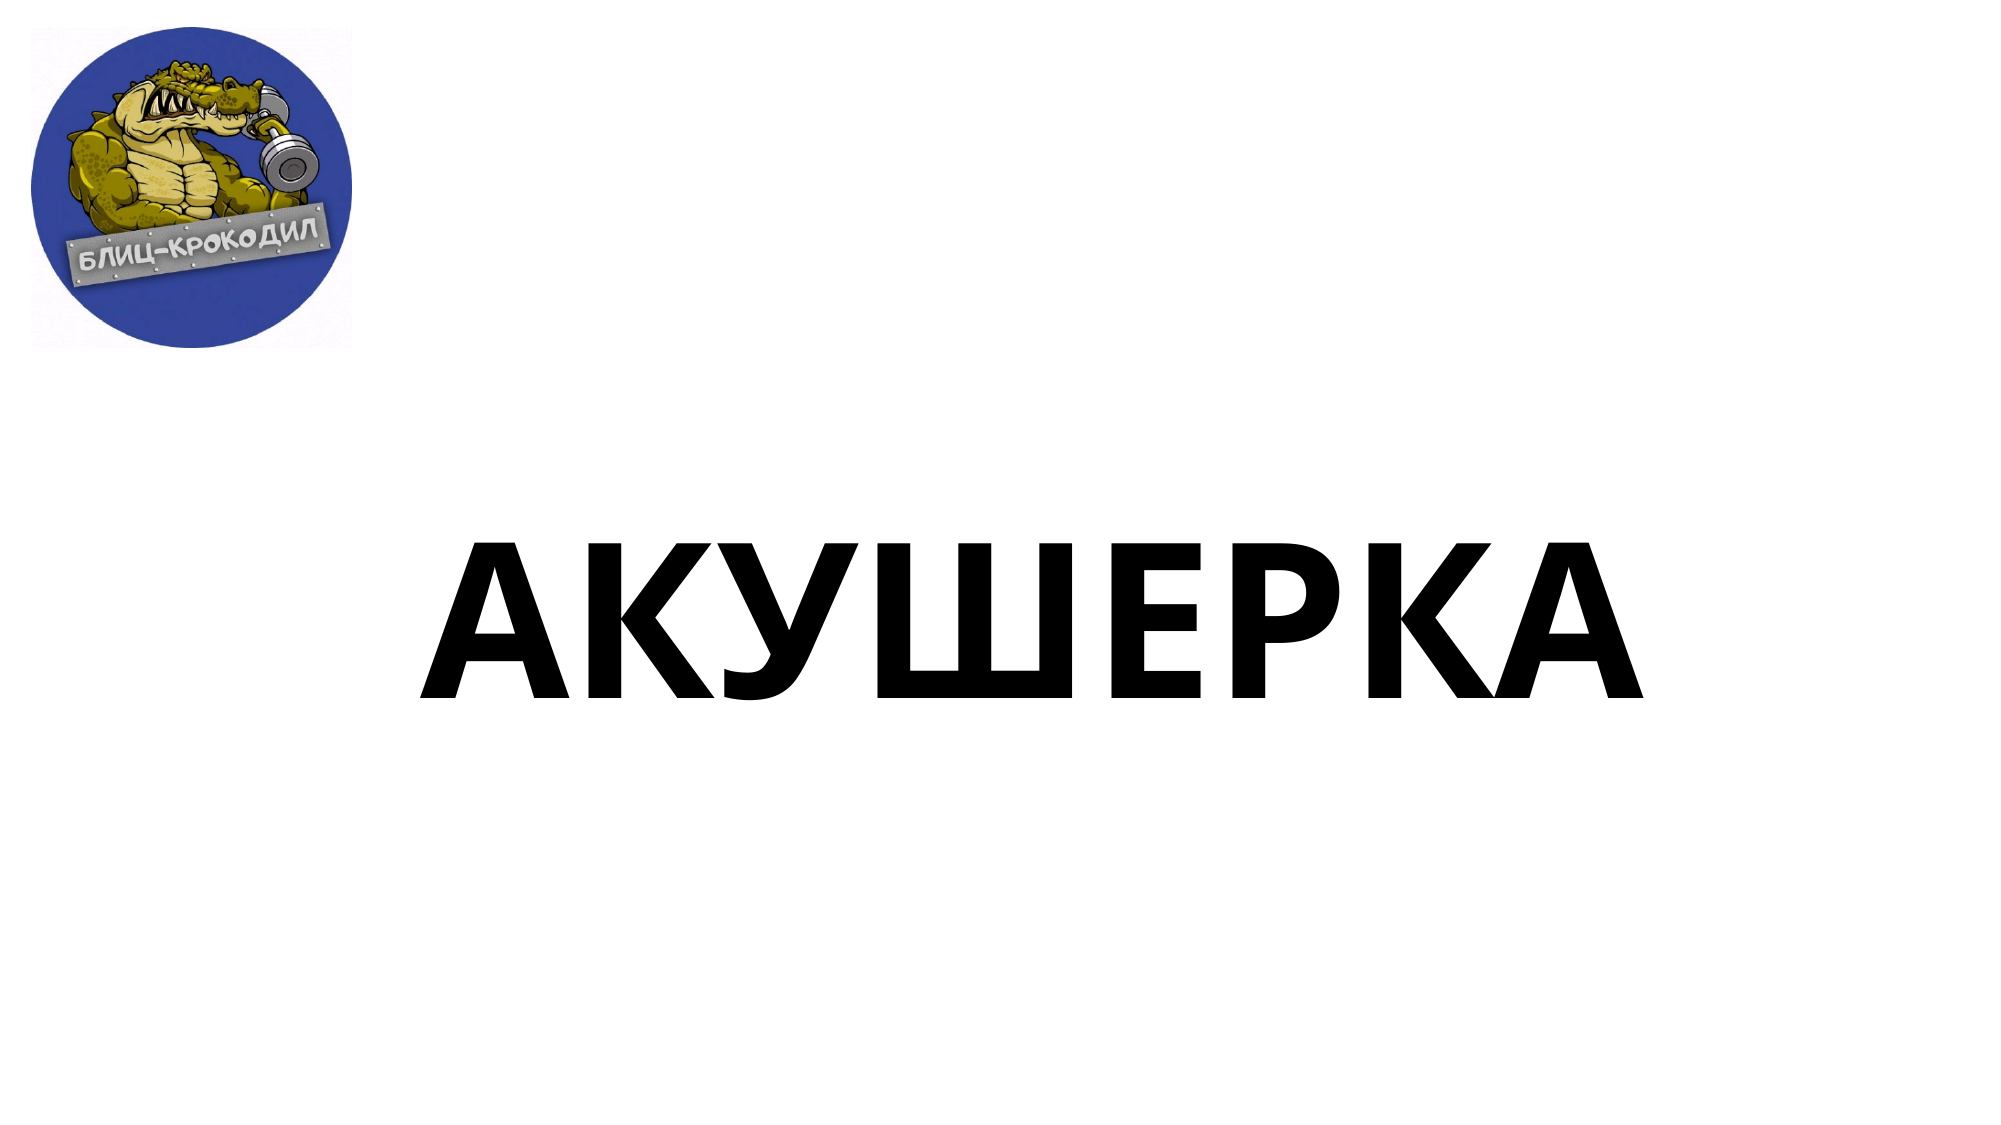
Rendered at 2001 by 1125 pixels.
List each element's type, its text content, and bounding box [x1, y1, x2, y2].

title АКУШЕРКА [282, 361, 1783, 754]
picture [31, 27, 352, 348]
